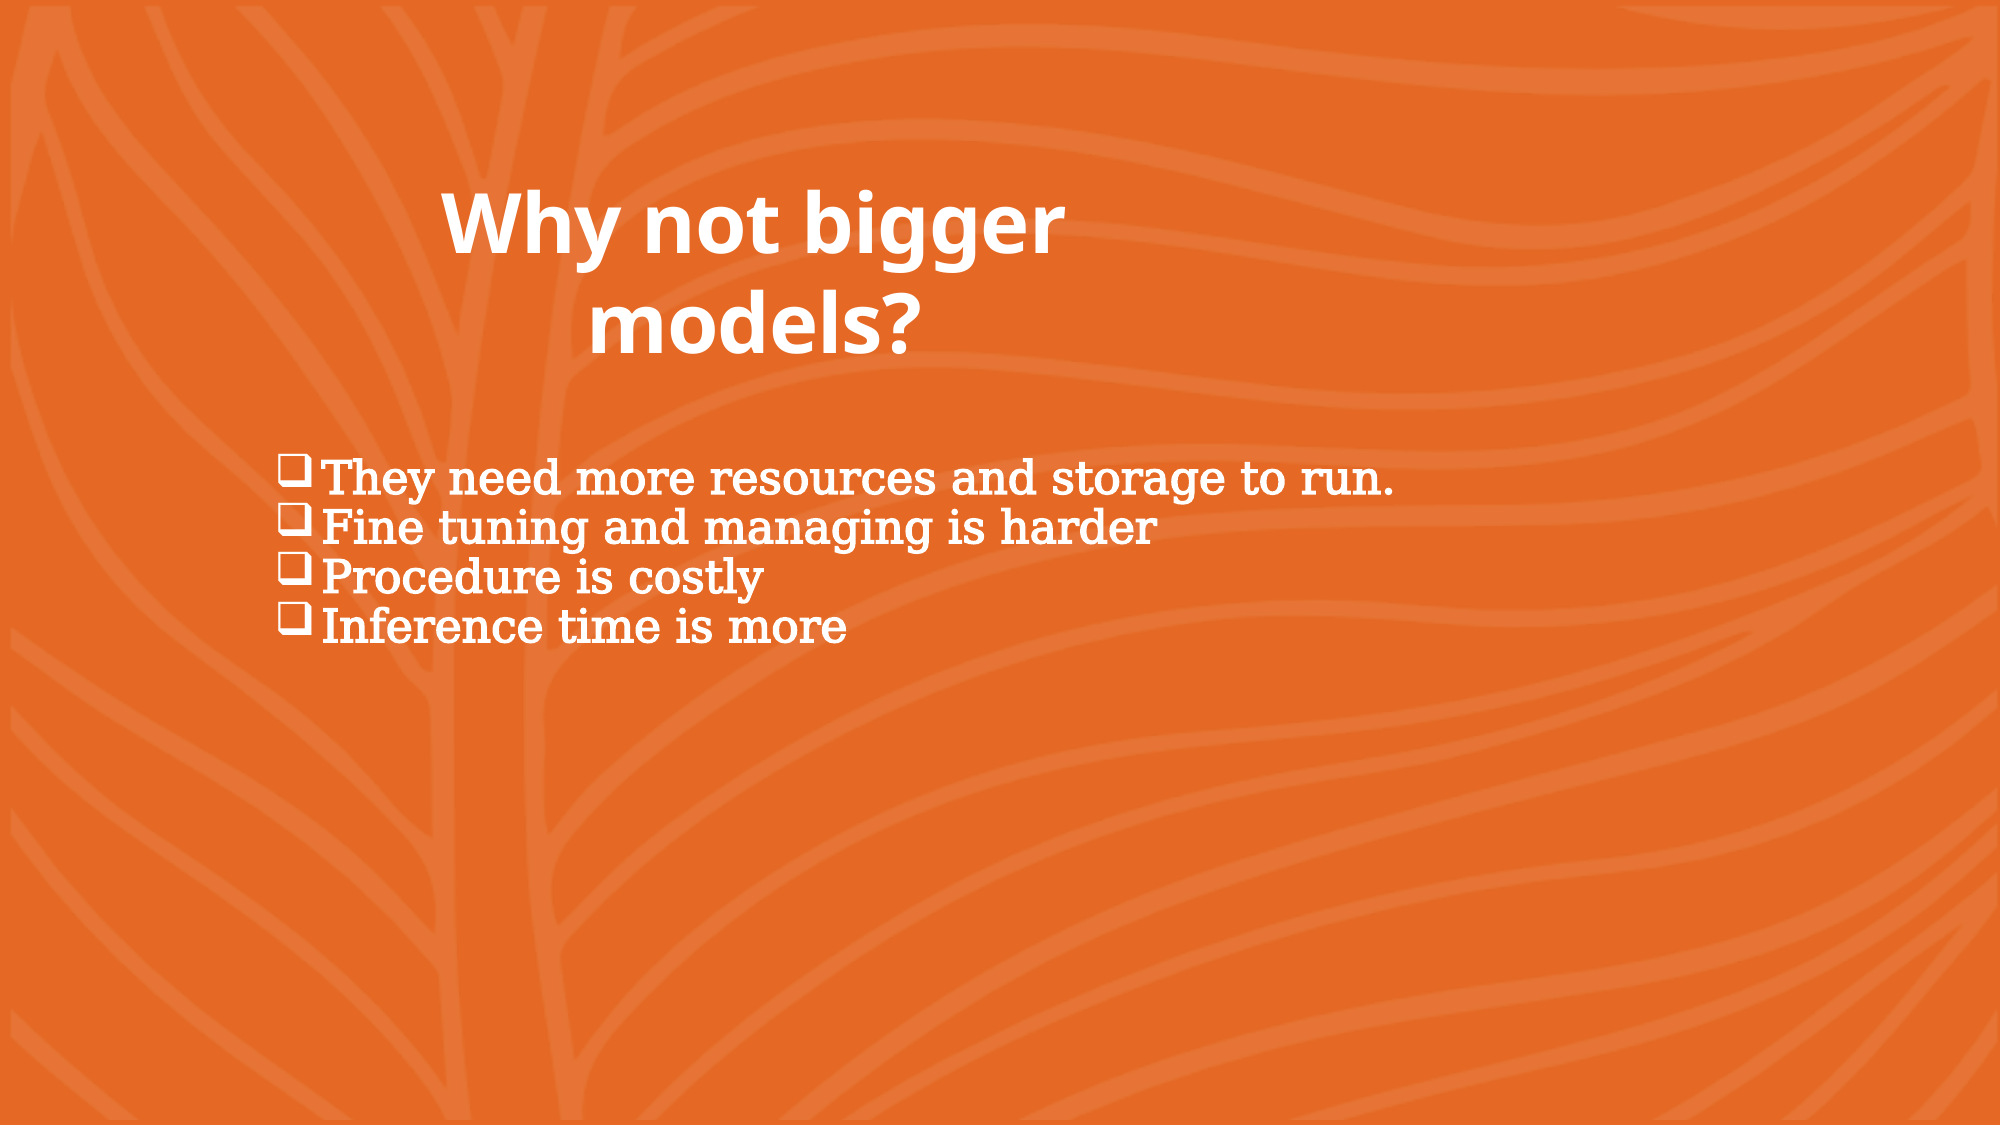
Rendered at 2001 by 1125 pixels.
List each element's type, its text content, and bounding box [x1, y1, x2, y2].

title Why not bigger models? [274, 269, 1234, 371]
picture [0, 5, 2001, 1120]
list They need more resources and storage to run. Fine tuning and managing is harder Procedure is costly Inference time is more [274, 454, 1554, 706]
